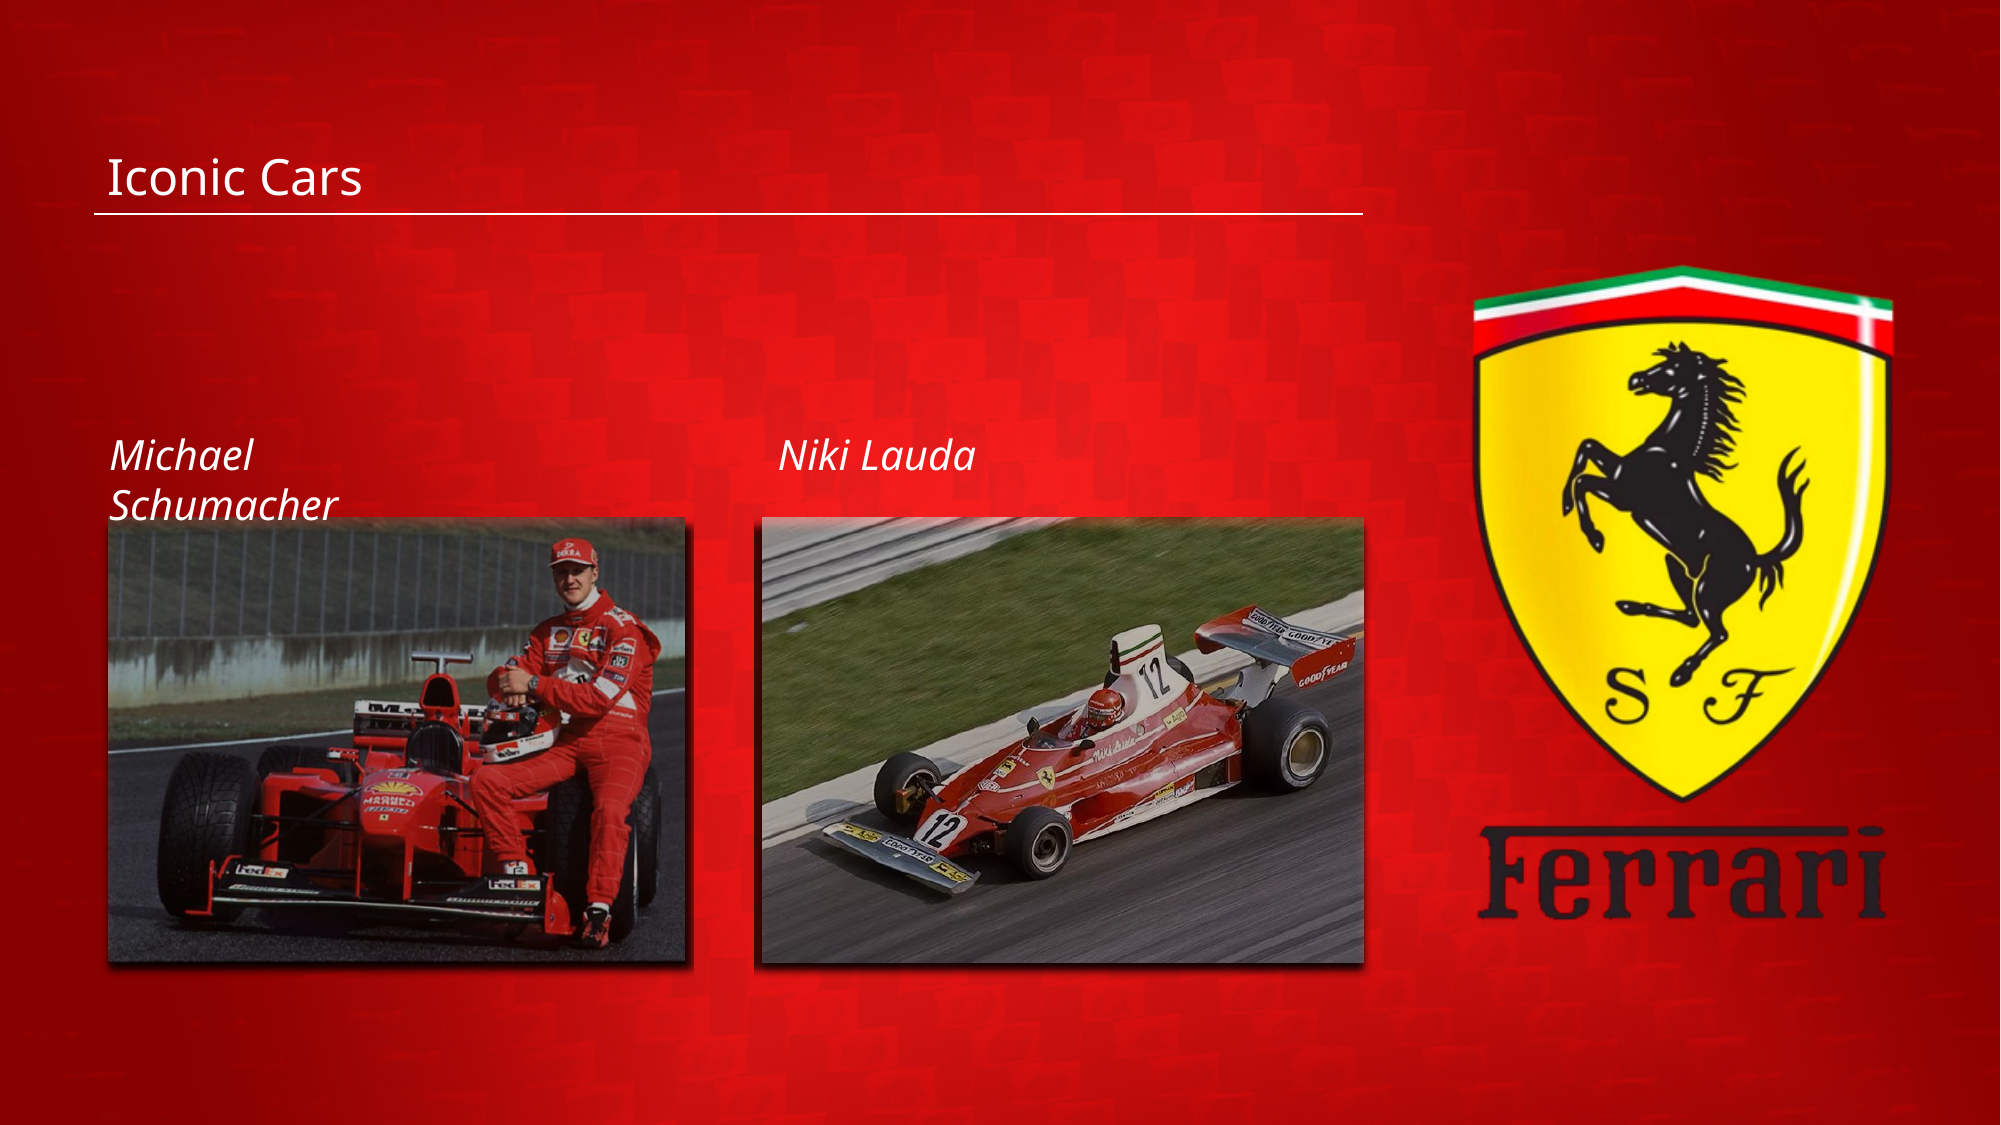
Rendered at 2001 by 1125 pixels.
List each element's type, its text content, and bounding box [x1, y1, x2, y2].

text_box Michael Schumacher [94, 421, 508, 537]
text_box Iconic Cars [92, 138, 379, 213]
text_box Niki Lauda [762, 421, 1000, 487]
picture [0, 0, 2001, 1125]
